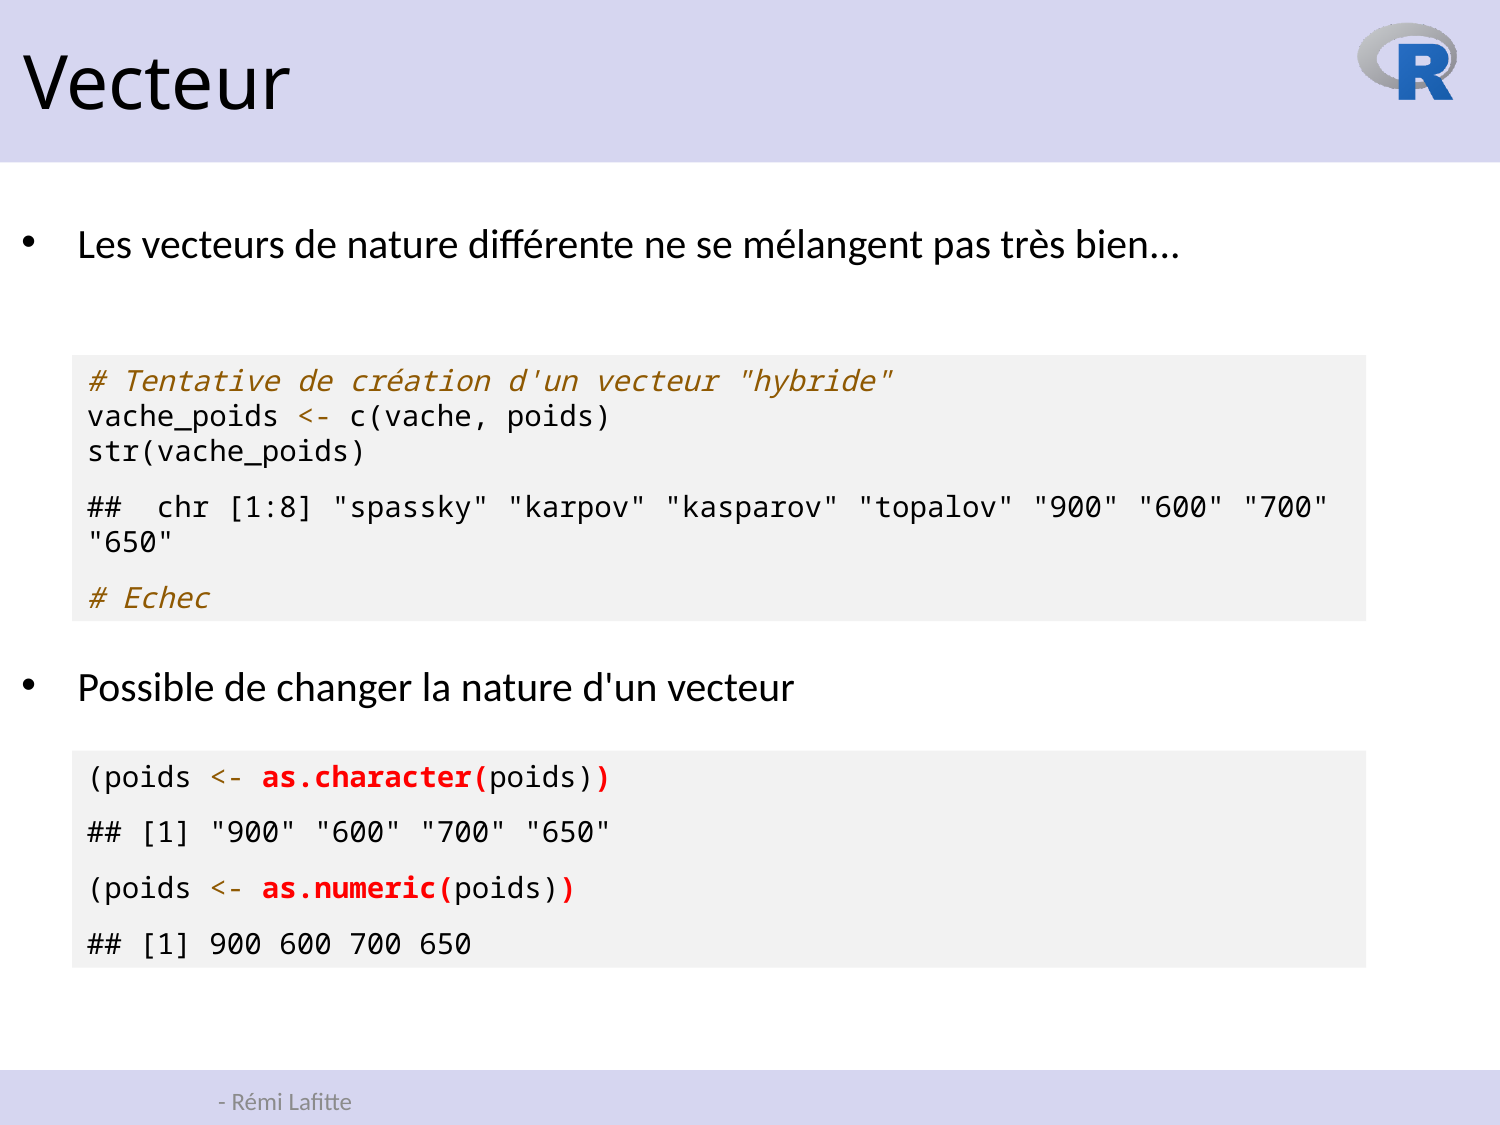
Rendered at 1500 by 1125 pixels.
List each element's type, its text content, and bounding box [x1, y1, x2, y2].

text_box (poids <- as.character(poids)) ## [1] "900" "600" "700" "650" (poids <- as.numeric(poids)) ## [1] 900 600 700 650 [72, 750, 1367, 968]
slide_number 30 [1130, 1070, 1468, 1125]
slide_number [0, 1070, 338, 1125]
text_box # Tentative de création d'un vecteur "hybride" vache_poids <- c(vache, poids) str(vache_poids) ## chr [1:8] "spassky" "karpov" "kasparov" "topalov" "900" "600" "700" "650" # Echec [72, 355, 1367, 622]
text_box Vecteur [8, 10, 1108, 160]
text_box Possible de changer la nature d'un vecteur [0, 627, 1450, 717]
picture [1357, 22, 1457, 100]
text_box Les vecteurs de nature différente ne se mélangent pas très bien... [0, 184, 1450, 274]
